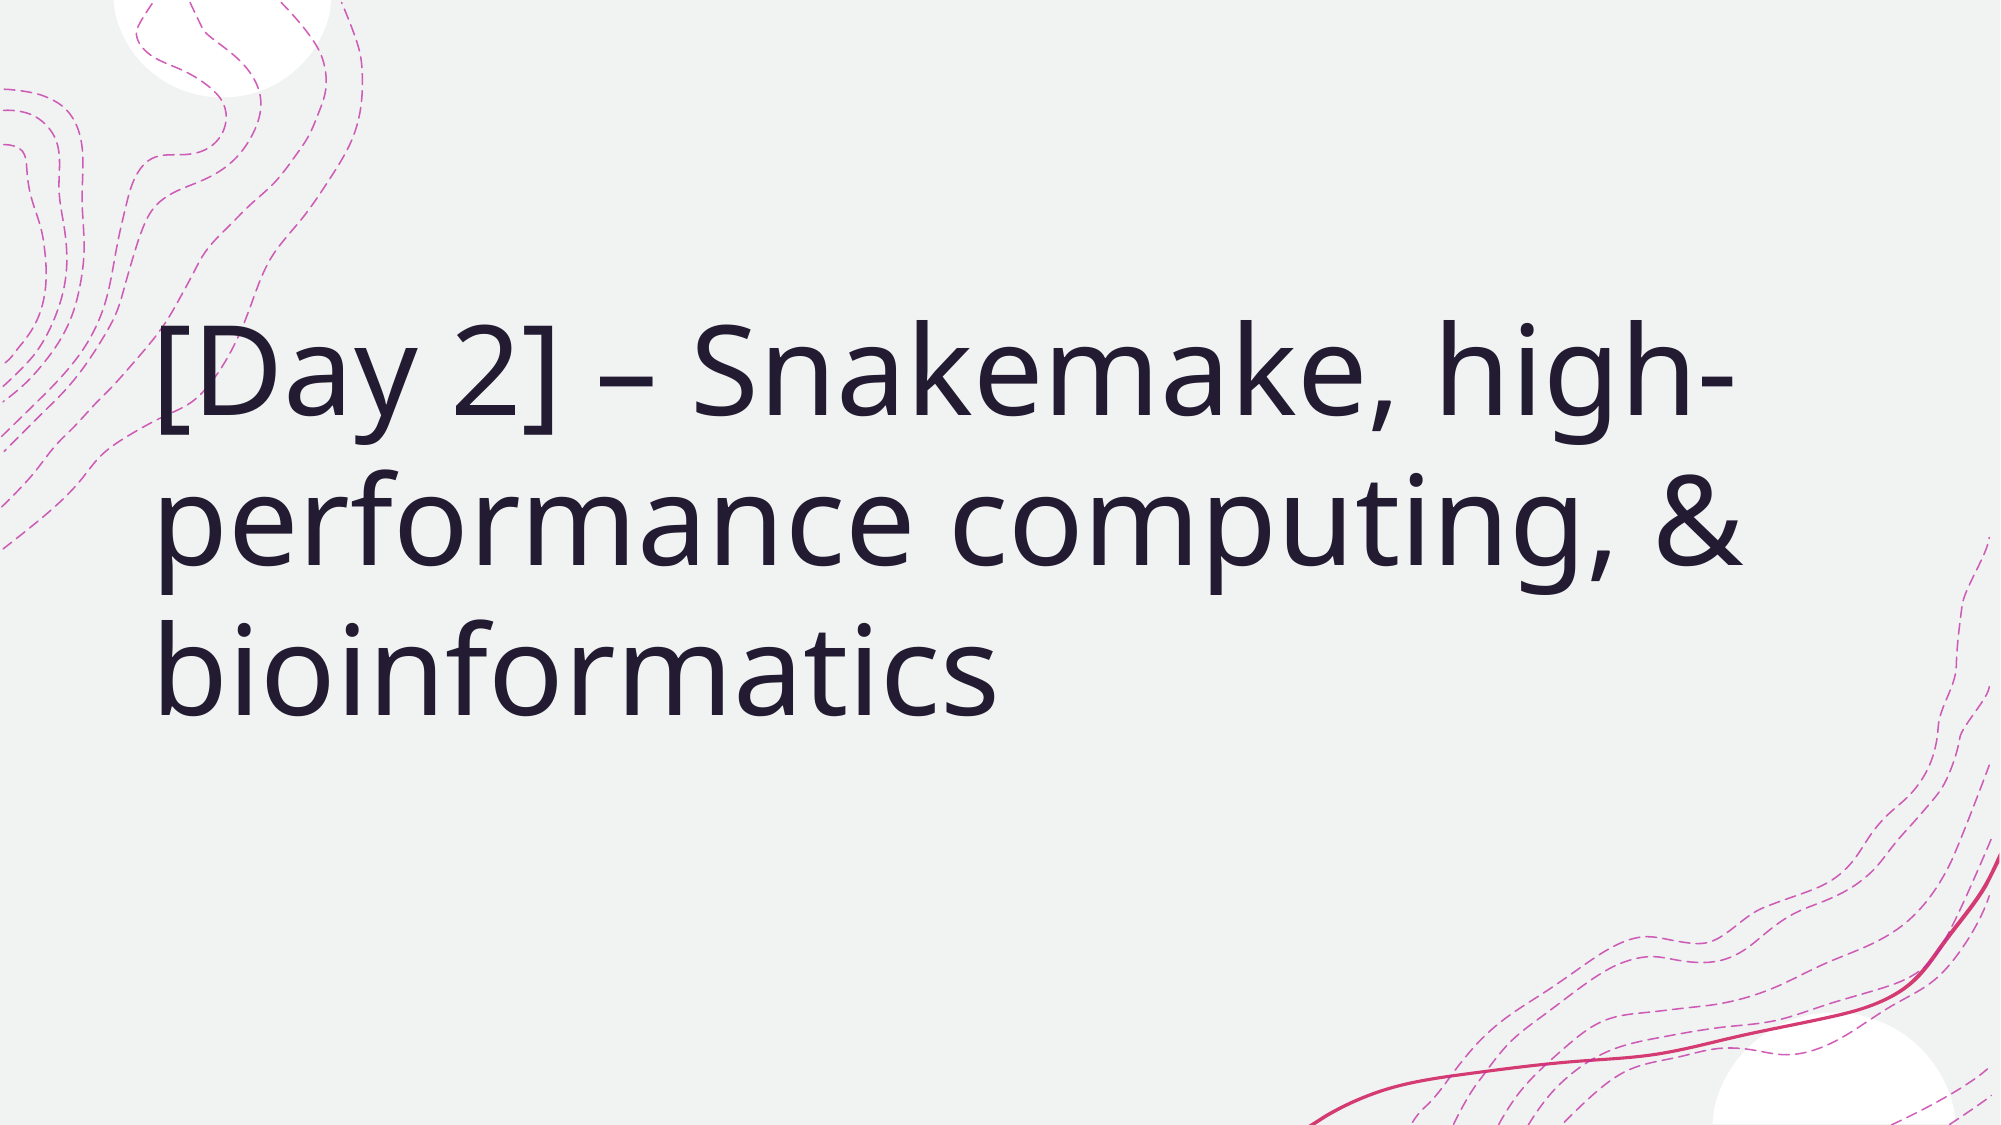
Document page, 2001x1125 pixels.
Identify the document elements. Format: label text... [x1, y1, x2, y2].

title [Day 2] – Snakemake, high-performance computing, & bioinformatics [136, 280, 1862, 749]
